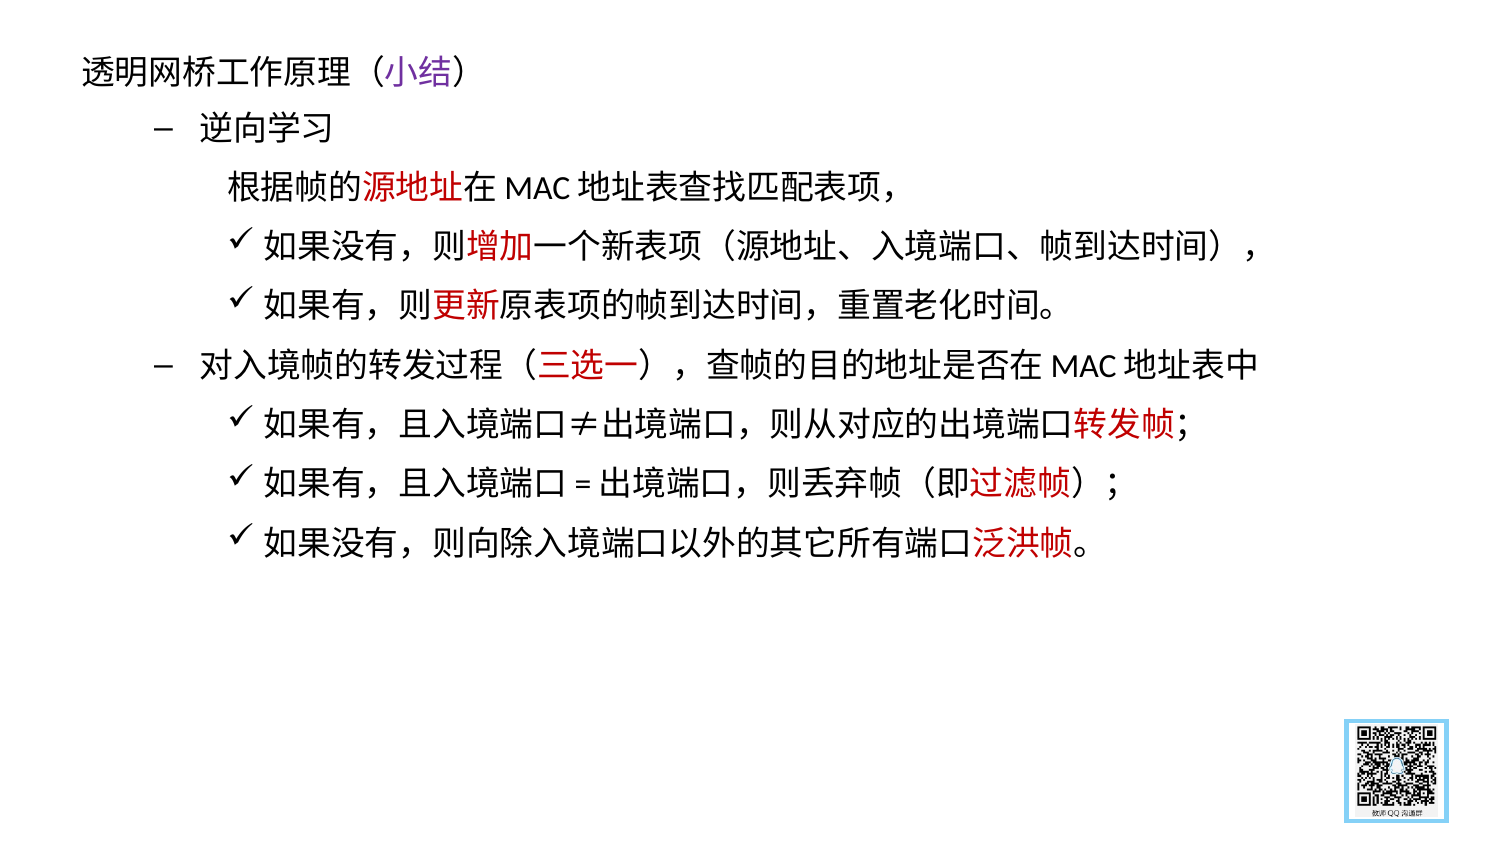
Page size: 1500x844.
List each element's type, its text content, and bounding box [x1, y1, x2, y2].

text_box 透明网桥工作原理（小结） 逆向学习 根据帧的源地址在MAC地址表查找匹配表项， 如果没有，则增加一个新表项（源地址、入境端口、帧到达时间）， 如果有，则更新原表项的帧到达时间，重置老化时间。 对入境帧的转发过程（三选一），查帧的目的地址是否在MAC地址表中 如果有，且入境端口≠出境端口，则从对应的出境端口转发帧； 如果有，且入境端口=出境端口，则丢弃帧（即过滤帧）； 如果没有，则向除入境端口以外的其它所有端口泛洪帧。 [66, 35, 1392, 573]
picture [1355, 724, 1438, 817]
